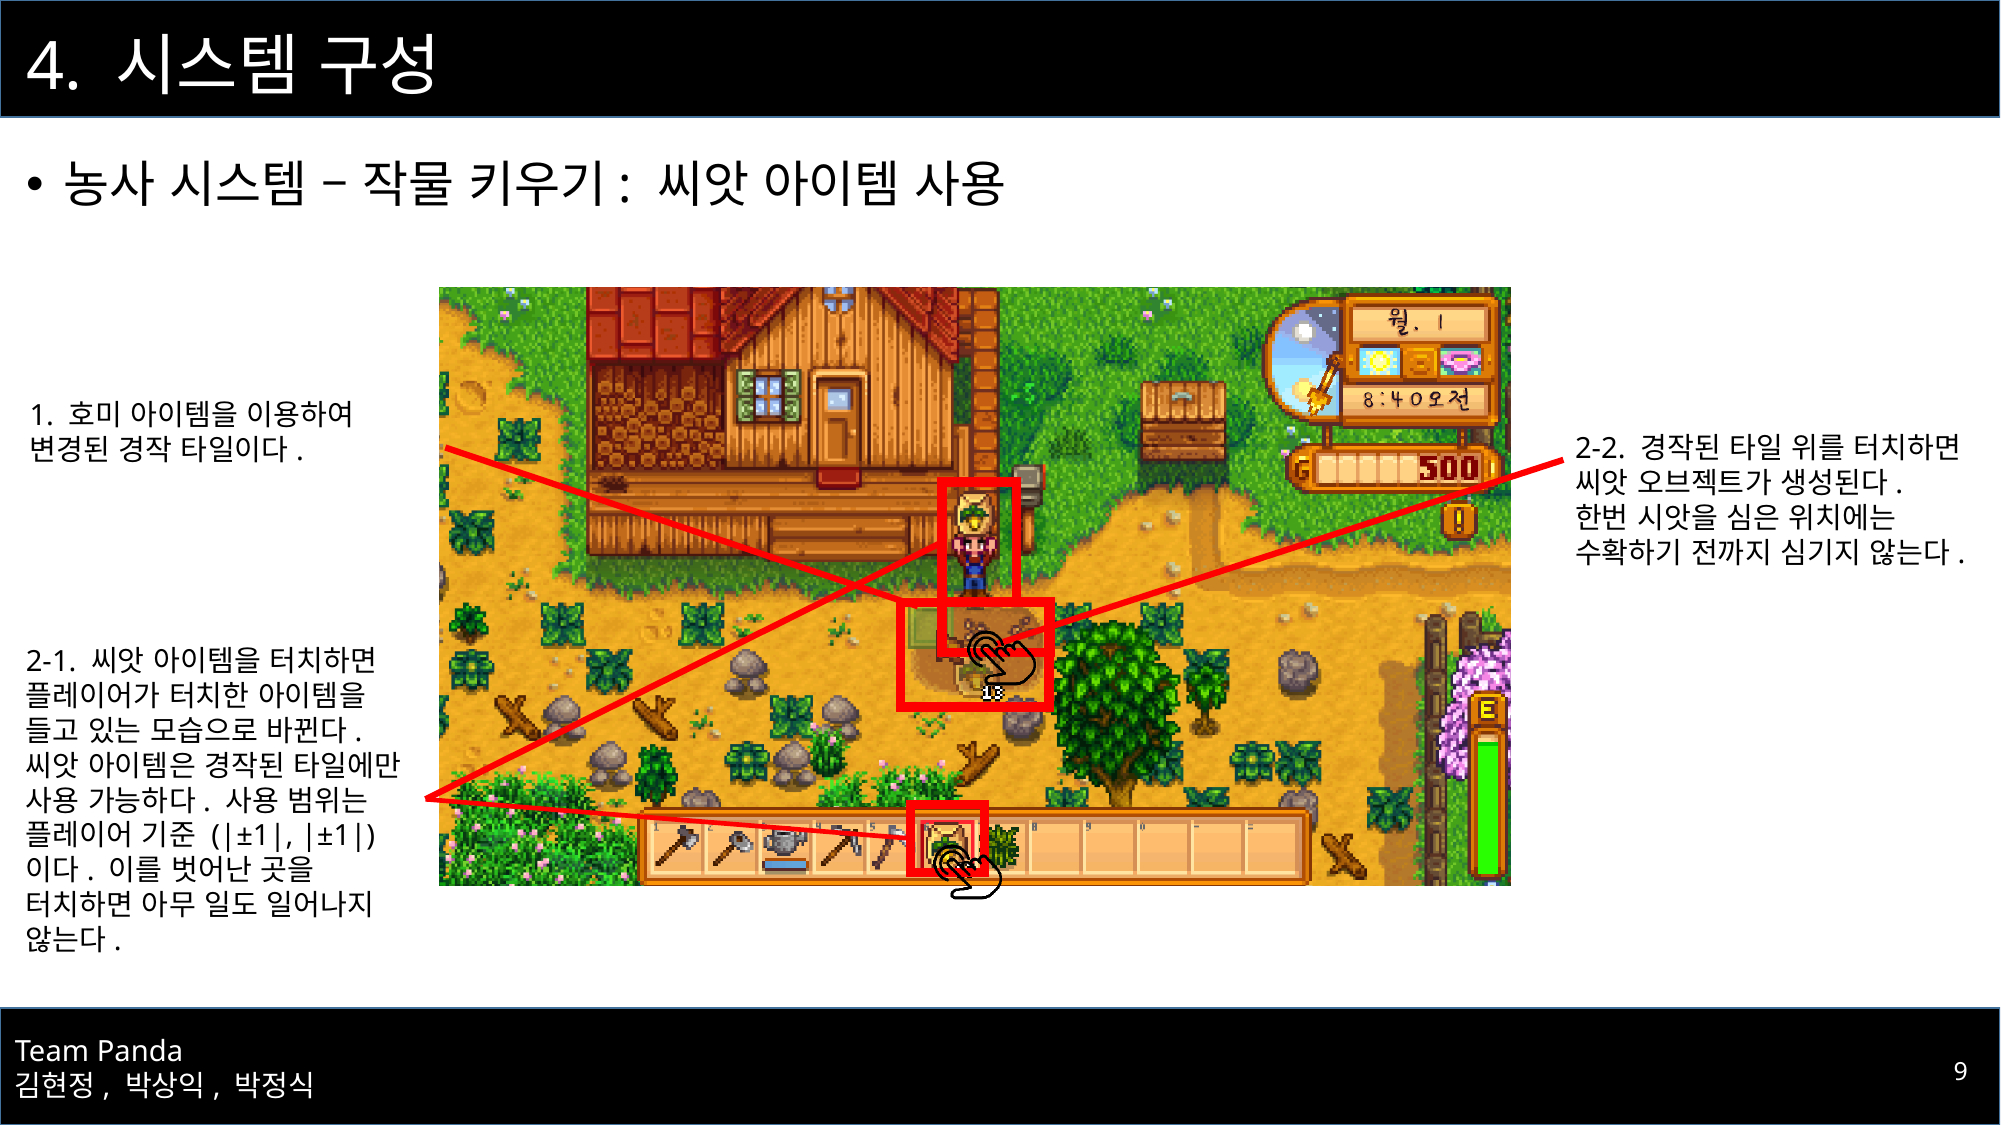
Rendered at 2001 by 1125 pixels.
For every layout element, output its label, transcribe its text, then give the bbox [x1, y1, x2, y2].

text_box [425, 784, 911, 839]
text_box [995, 459, 1564, 645]
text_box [425, 542, 942, 784]
list 농사 시스템 – 작물 키우기: 씨앗 아이템 사용 [10, 151, 1736, 866]
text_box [445, 447, 918, 607]
text_box 2-1. 씨앗 아이템을 터치하면 플레이어가 터치한 아이템을 들고 있는 모습으로 바뀐다. 씨앗 아이템은 경작된 타일에만 사용 가능하다. 사용 범위는 플레이어 기준 (|±1|, |±1|)이다. 이를 벗어난 곳을 터치하면 아무 일도 일어나지 않는다. [11, 634, 426, 964]
text_box 2-2. 경작된 타일 위를 터치하면 씨앗 오브젝트가 생성된다. 한번 시앗을 심은 위치에는 수확하기 전까지 심기지 않는다. [1560, 421, 1984, 577]
picture [438, 287, 1511, 906]
title 4. 시스템 구성 [10, 3, 1736, 132]
text_box 1. 호미 아이템을 이용하여 변경된 경작 타일이다. [14, 389, 438, 474]
